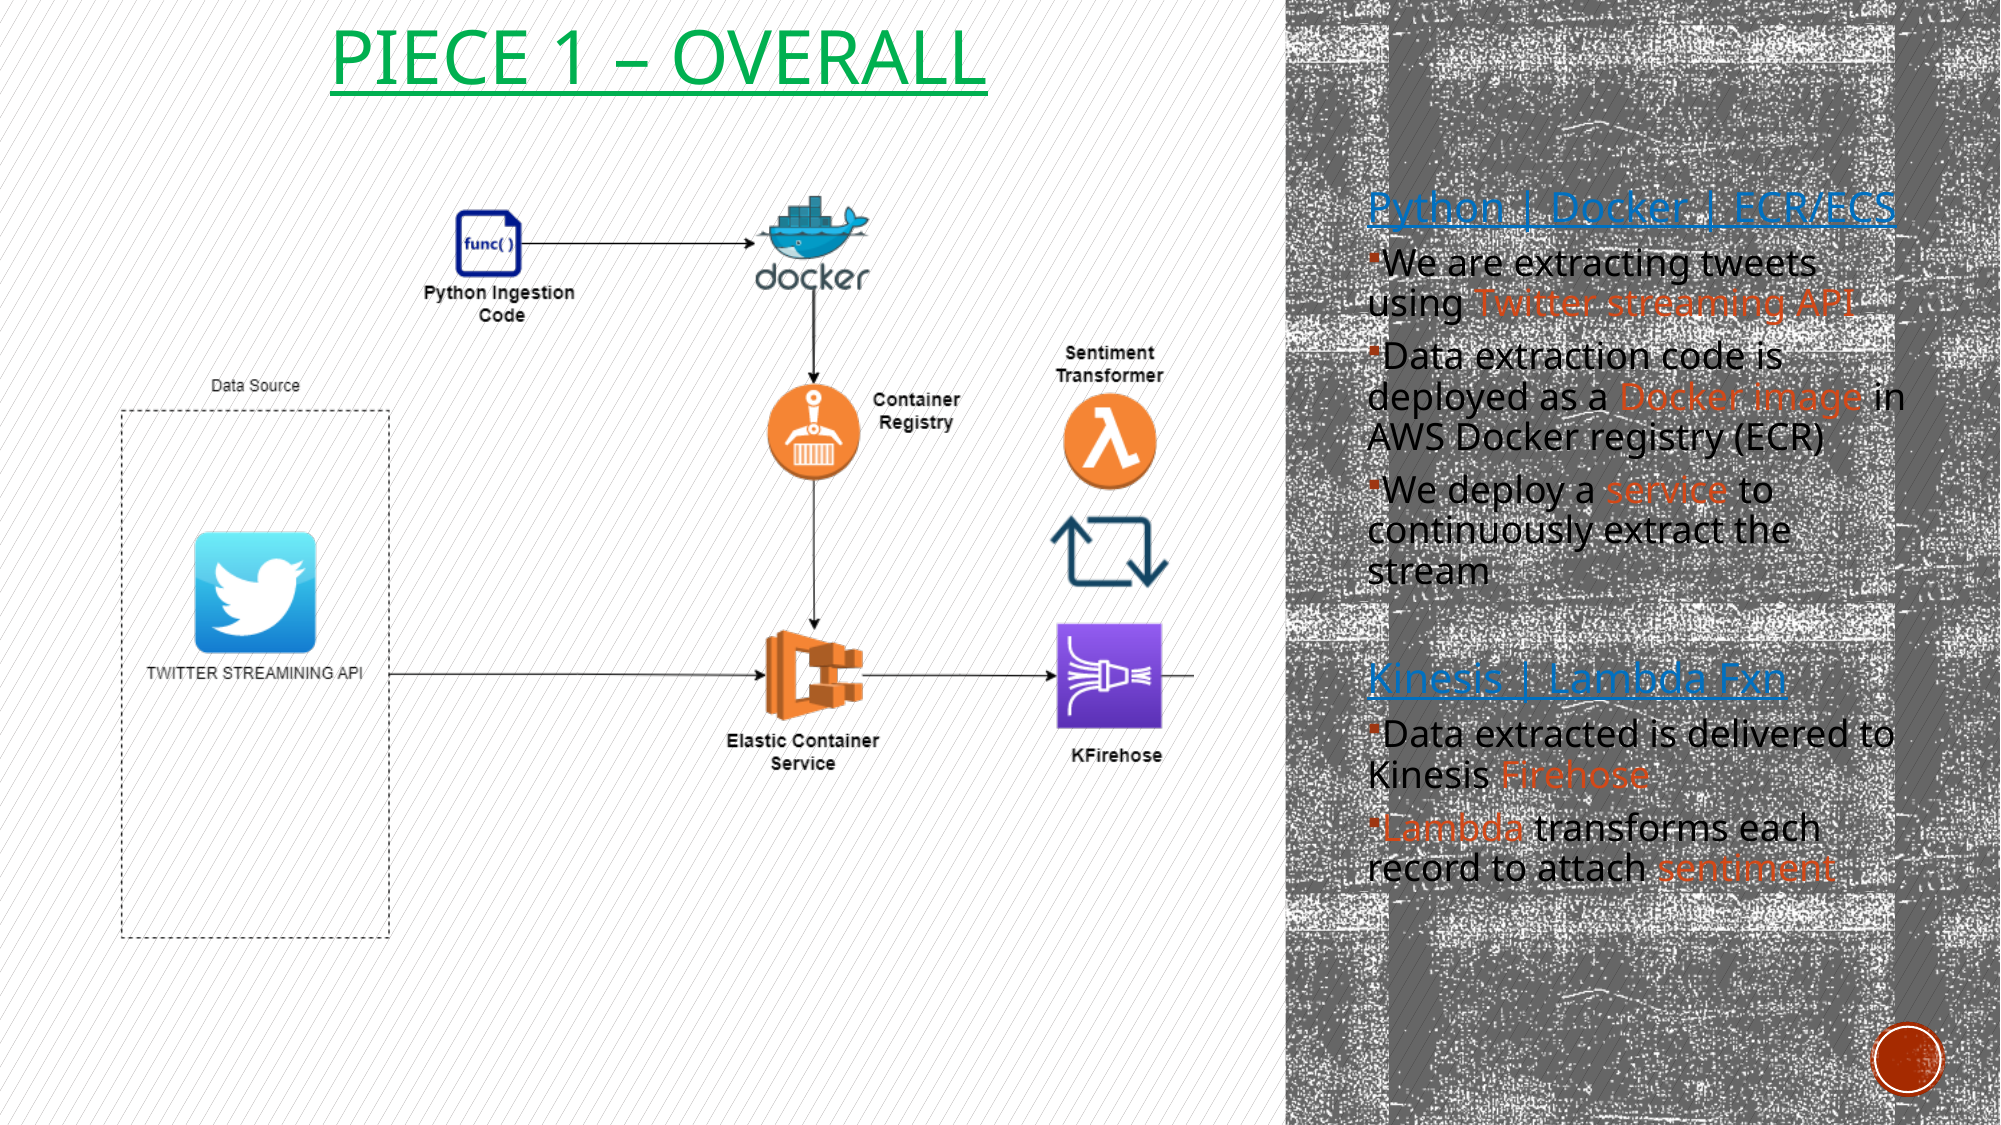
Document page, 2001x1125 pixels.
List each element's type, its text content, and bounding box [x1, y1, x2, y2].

text_box Piece 1 – Overall [124, 7, 1246, 115]
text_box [1872, 1024, 1944, 1096]
text_box Python | Docker | ECR/ECS We are extracting tweets using Twitter streaming API Data extraction code is deployed as a Docker image in AWS Docker registry (ECR) We deploy a service to continuously extract the stream Kinesis | Lambda Fxn Data extracted is delivered to Kinesis Firehose Lambda transforms each record to attach sentiment [1352, 178, 1945, 1052]
text_box [1284, 0, 2000, 1125]
picture [88, 160, 1194, 1042]
